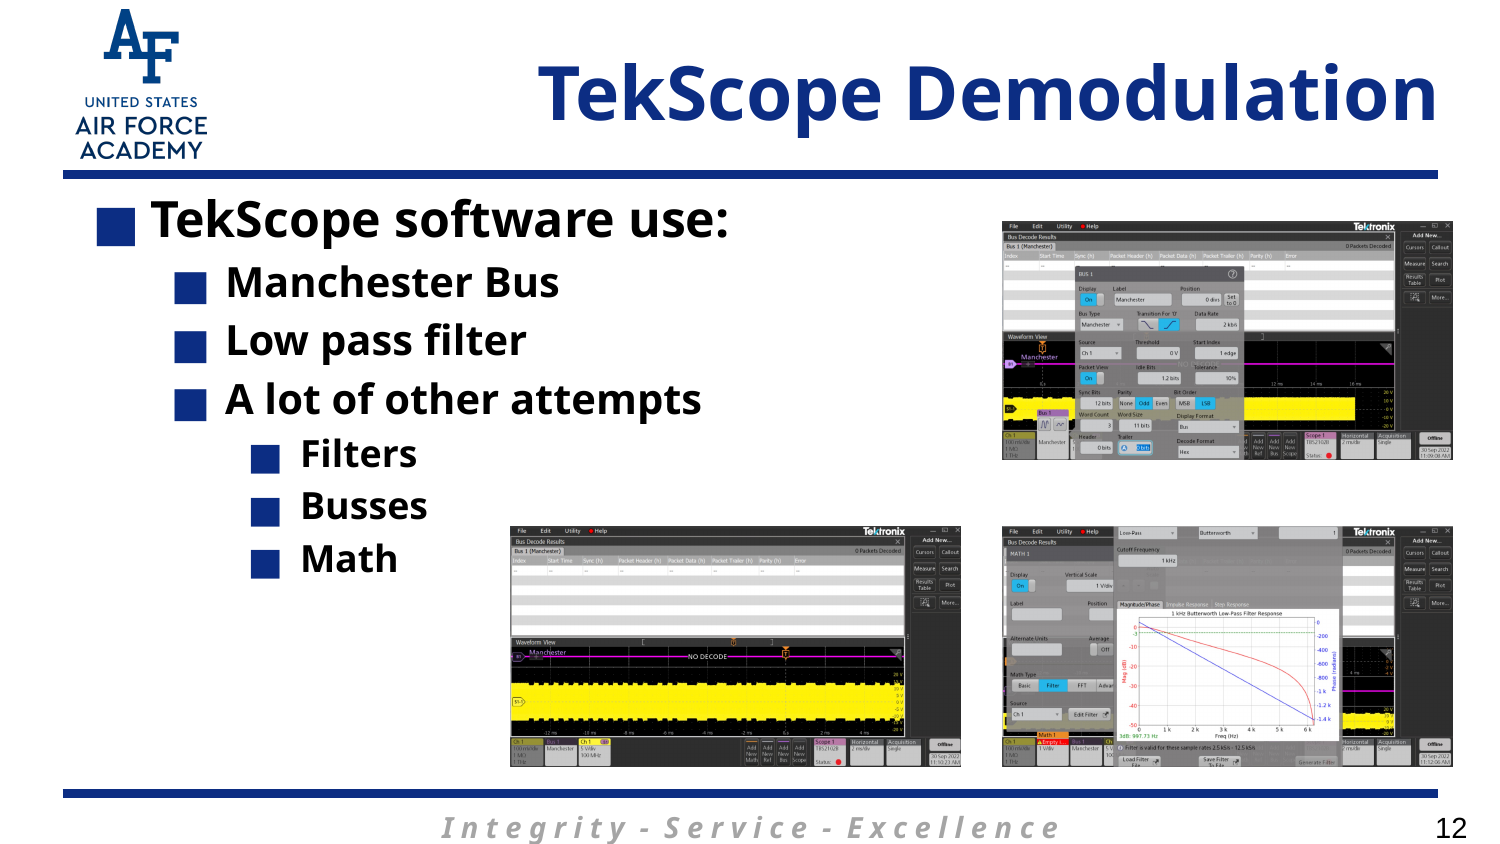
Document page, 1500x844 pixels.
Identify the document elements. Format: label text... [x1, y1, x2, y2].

picture [75, 9, 207, 159]
subtitle TekScope software use: Manchester Bus Low pass filter A lot of other attempts Filters Busses Math [60, 180, 1440, 788]
title TekScope Demodulation [300, 22, 1455, 158]
picture [1002, 220, 1453, 460]
picture [509, 526, 961, 767]
slide_number 12 [1402, 802, 1500, 844]
picture [1002, 526, 1453, 767]
